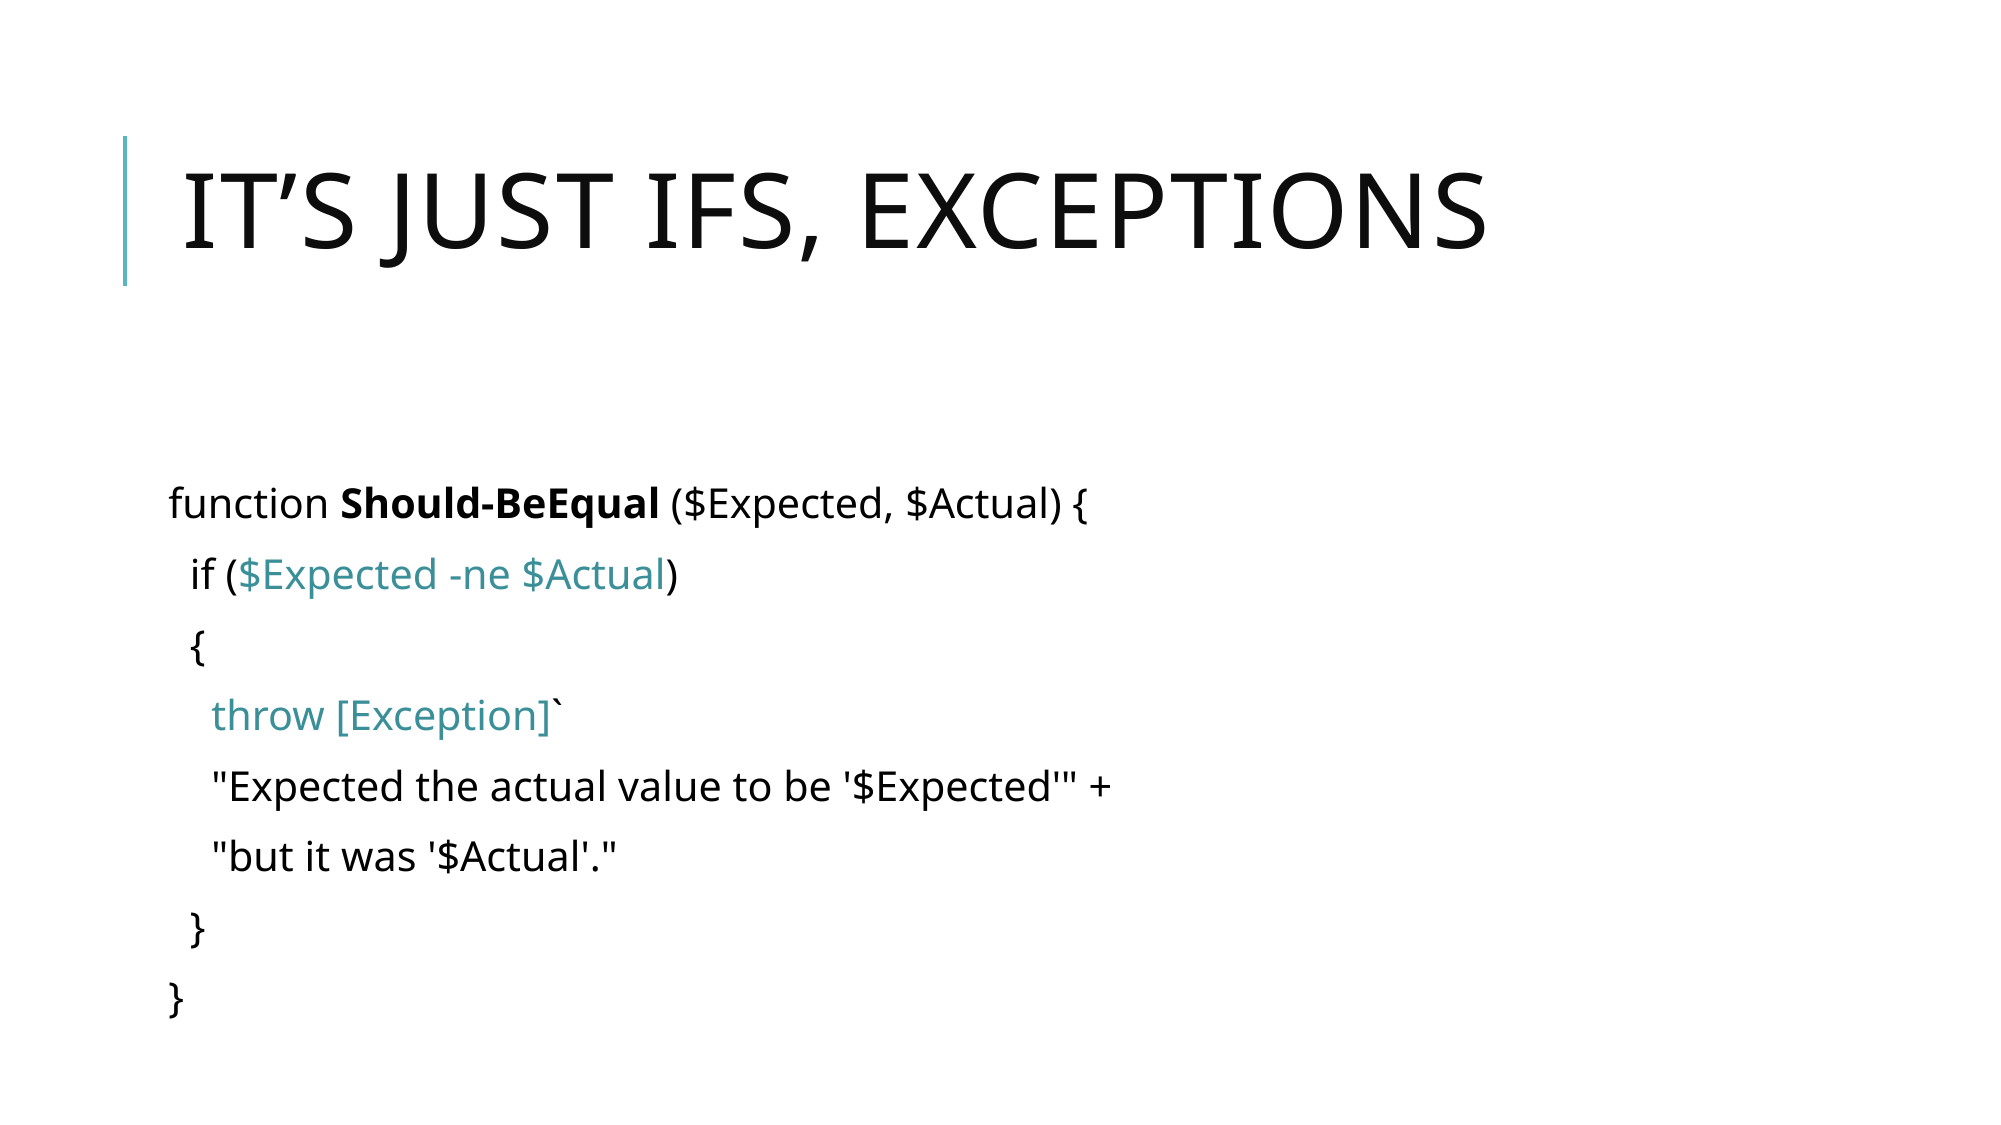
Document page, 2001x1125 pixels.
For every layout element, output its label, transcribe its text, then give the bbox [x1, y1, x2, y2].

title It’s just ifs, exceptions [168, 96, 1763, 342]
list function Should-BeEqual ($Expected, $Actual) { if ($Expected -ne $Actual) { throw [Exception]` "Expected the actual value to be '$Expected'" + "but it was '$Actual'." } } [160, 475, 1763, 1035]
